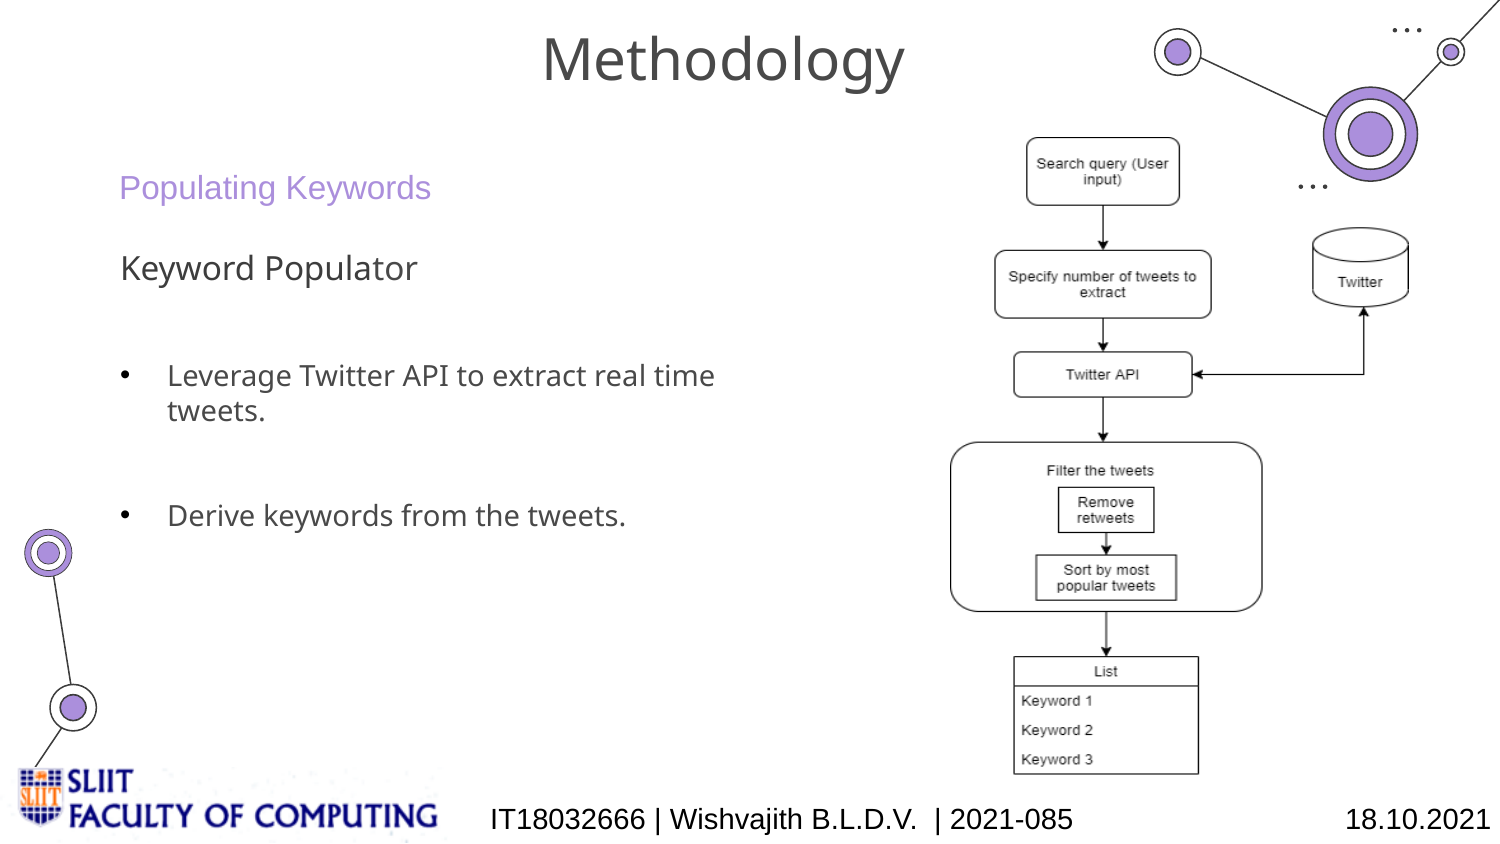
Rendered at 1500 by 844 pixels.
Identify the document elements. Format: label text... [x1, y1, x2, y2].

picture [0, 767, 451, 843]
text_box Keyword Populator Leverage Twitter API to extract real time tweets. Derive keywords from the tweets. [105, 204, 798, 792]
text_box Populating Keywords [87, 158, 464, 214]
picture [950, 137, 1409, 778]
title Methodology [388, 6, 1059, 102]
text_box IT18032666 | Wishvajith B.L.D.V. | 2021-085 18.10.2021 [454, 792, 1500, 844]
